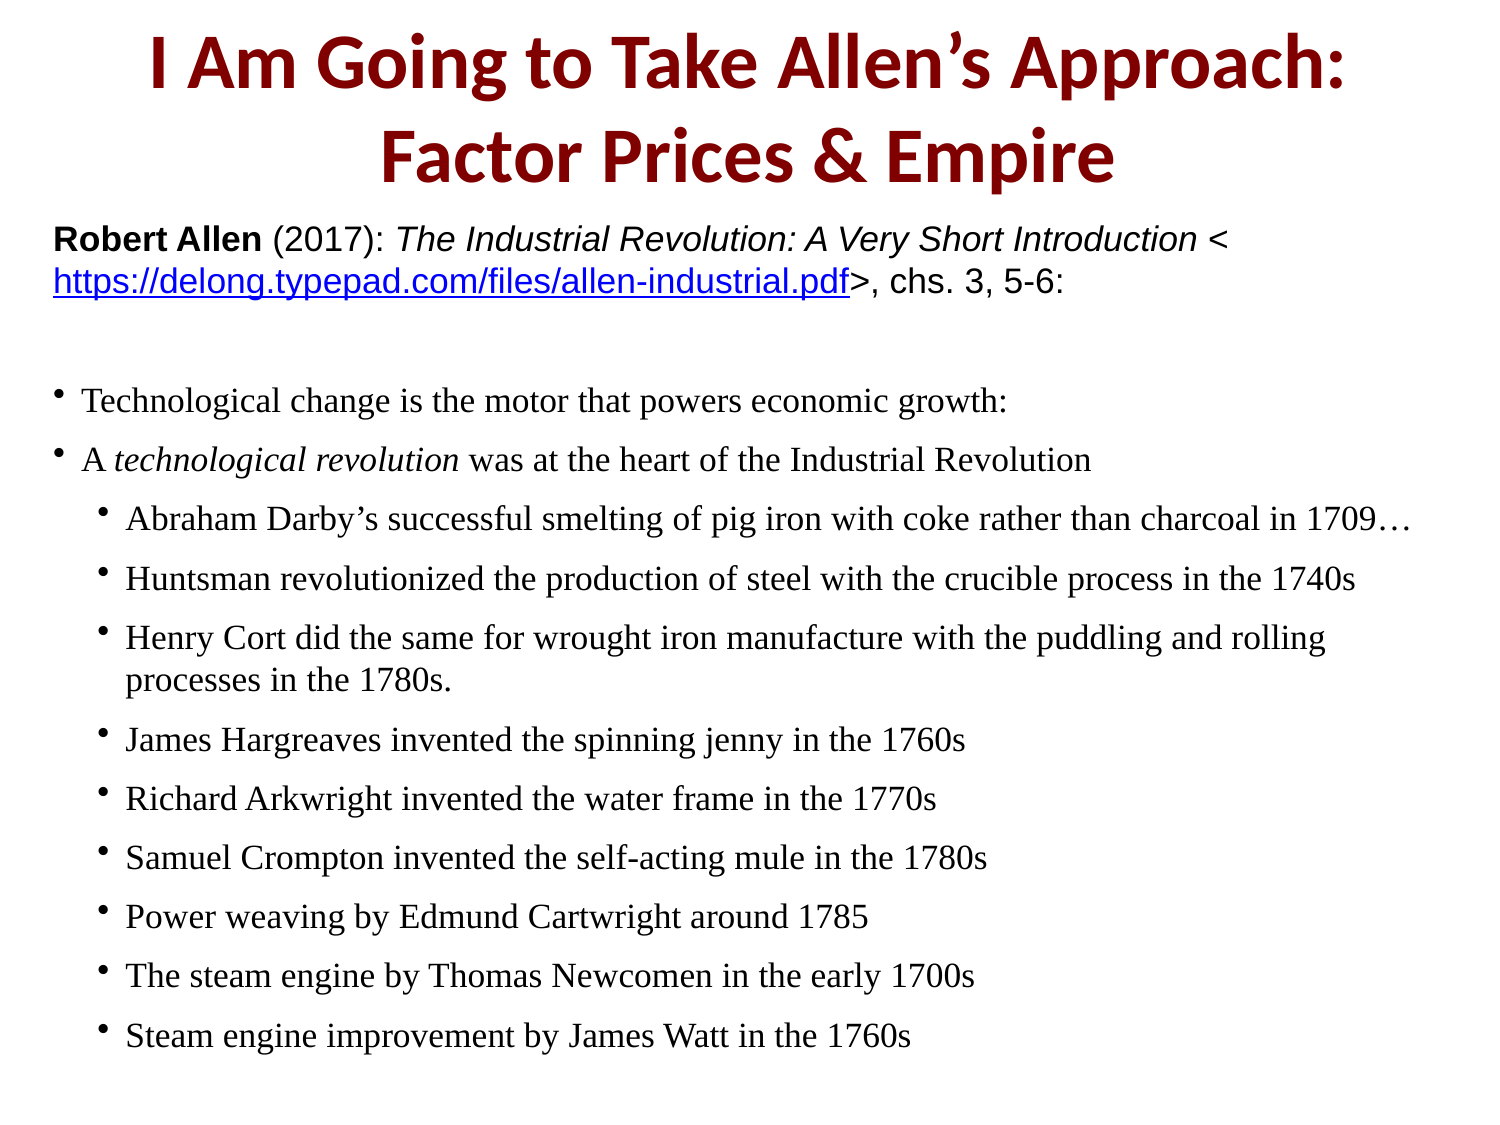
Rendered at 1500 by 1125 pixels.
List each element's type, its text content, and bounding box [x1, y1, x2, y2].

list Robert Allen (2017): The Industrial Revolution: A Very Short Introduction <https://delong.typepad.com/files/allen-industrial.pdf>, chs. 3, 5-6: Technological change is the motor that powers economic growth: A technological revolution was at the heart of the Industrial Revolution Abraham Darby’s successful smelting of pig iron with coke rather than charcoal in 1709… Huntsman revolutionized the production of steel with the crucible process in the 1740s Henry Cort did the same for wrought iron manufacture with the puddling and rolling processes in the 1780s. James Hargreaves invented the spinning jenny in the 1760s Richard Arkwright invented the water frame in the 1770s Samuel Crompton invented the self-acting mule in the 1780s Power weaving by Edmund Cartwright around 1785 The steam engine by Thomas Newcomen in the early 1700s Steam engine improvement by James Watt in the 1760s [44, 207, 1453, 1083]
title I Am Going to Take Allen’s Approach: Factor Prices & Empire [44, 0, 1453, 207]
